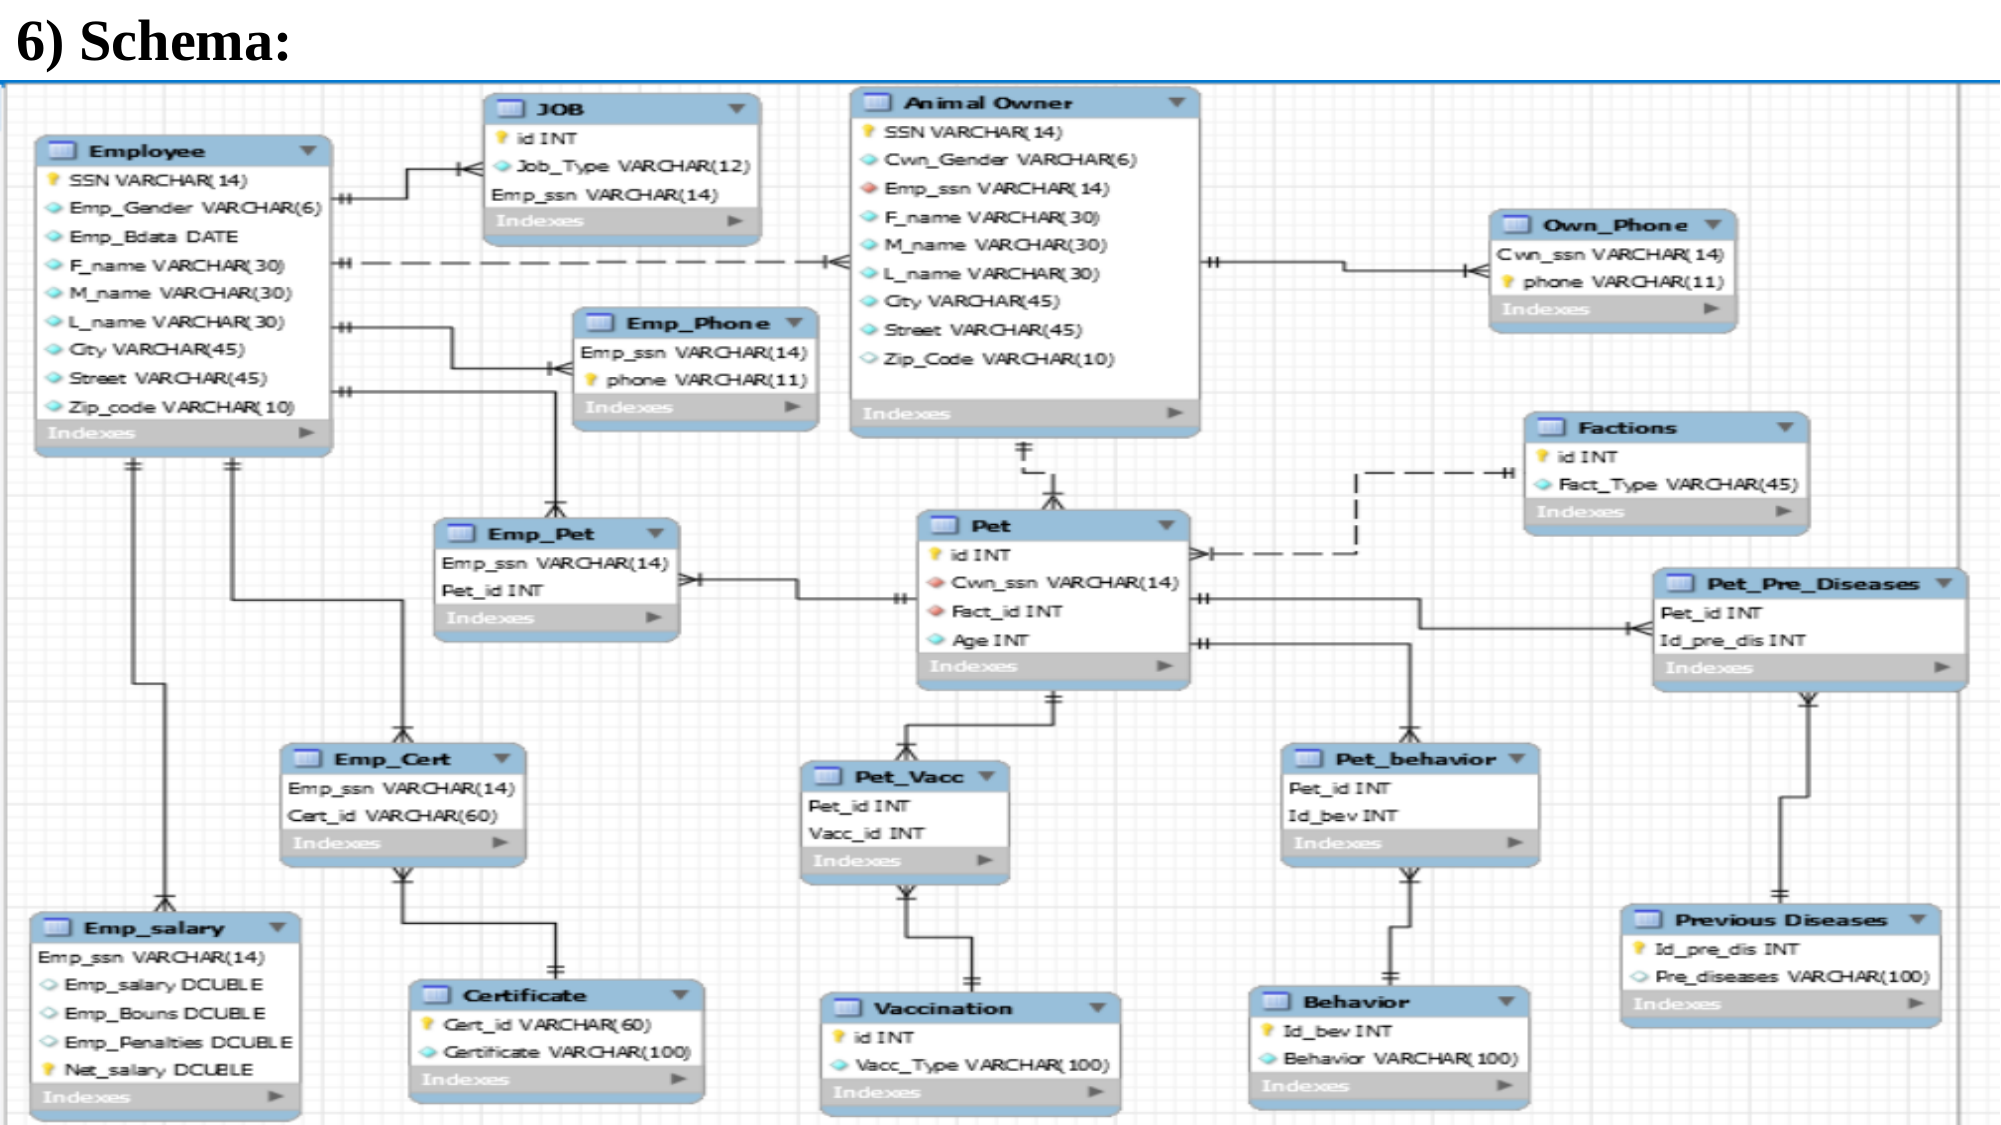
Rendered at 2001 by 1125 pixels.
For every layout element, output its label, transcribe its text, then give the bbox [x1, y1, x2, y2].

picture [0, 80, 2000, 1125]
text_box 6) Schema: [1, 0, 309, 80]
